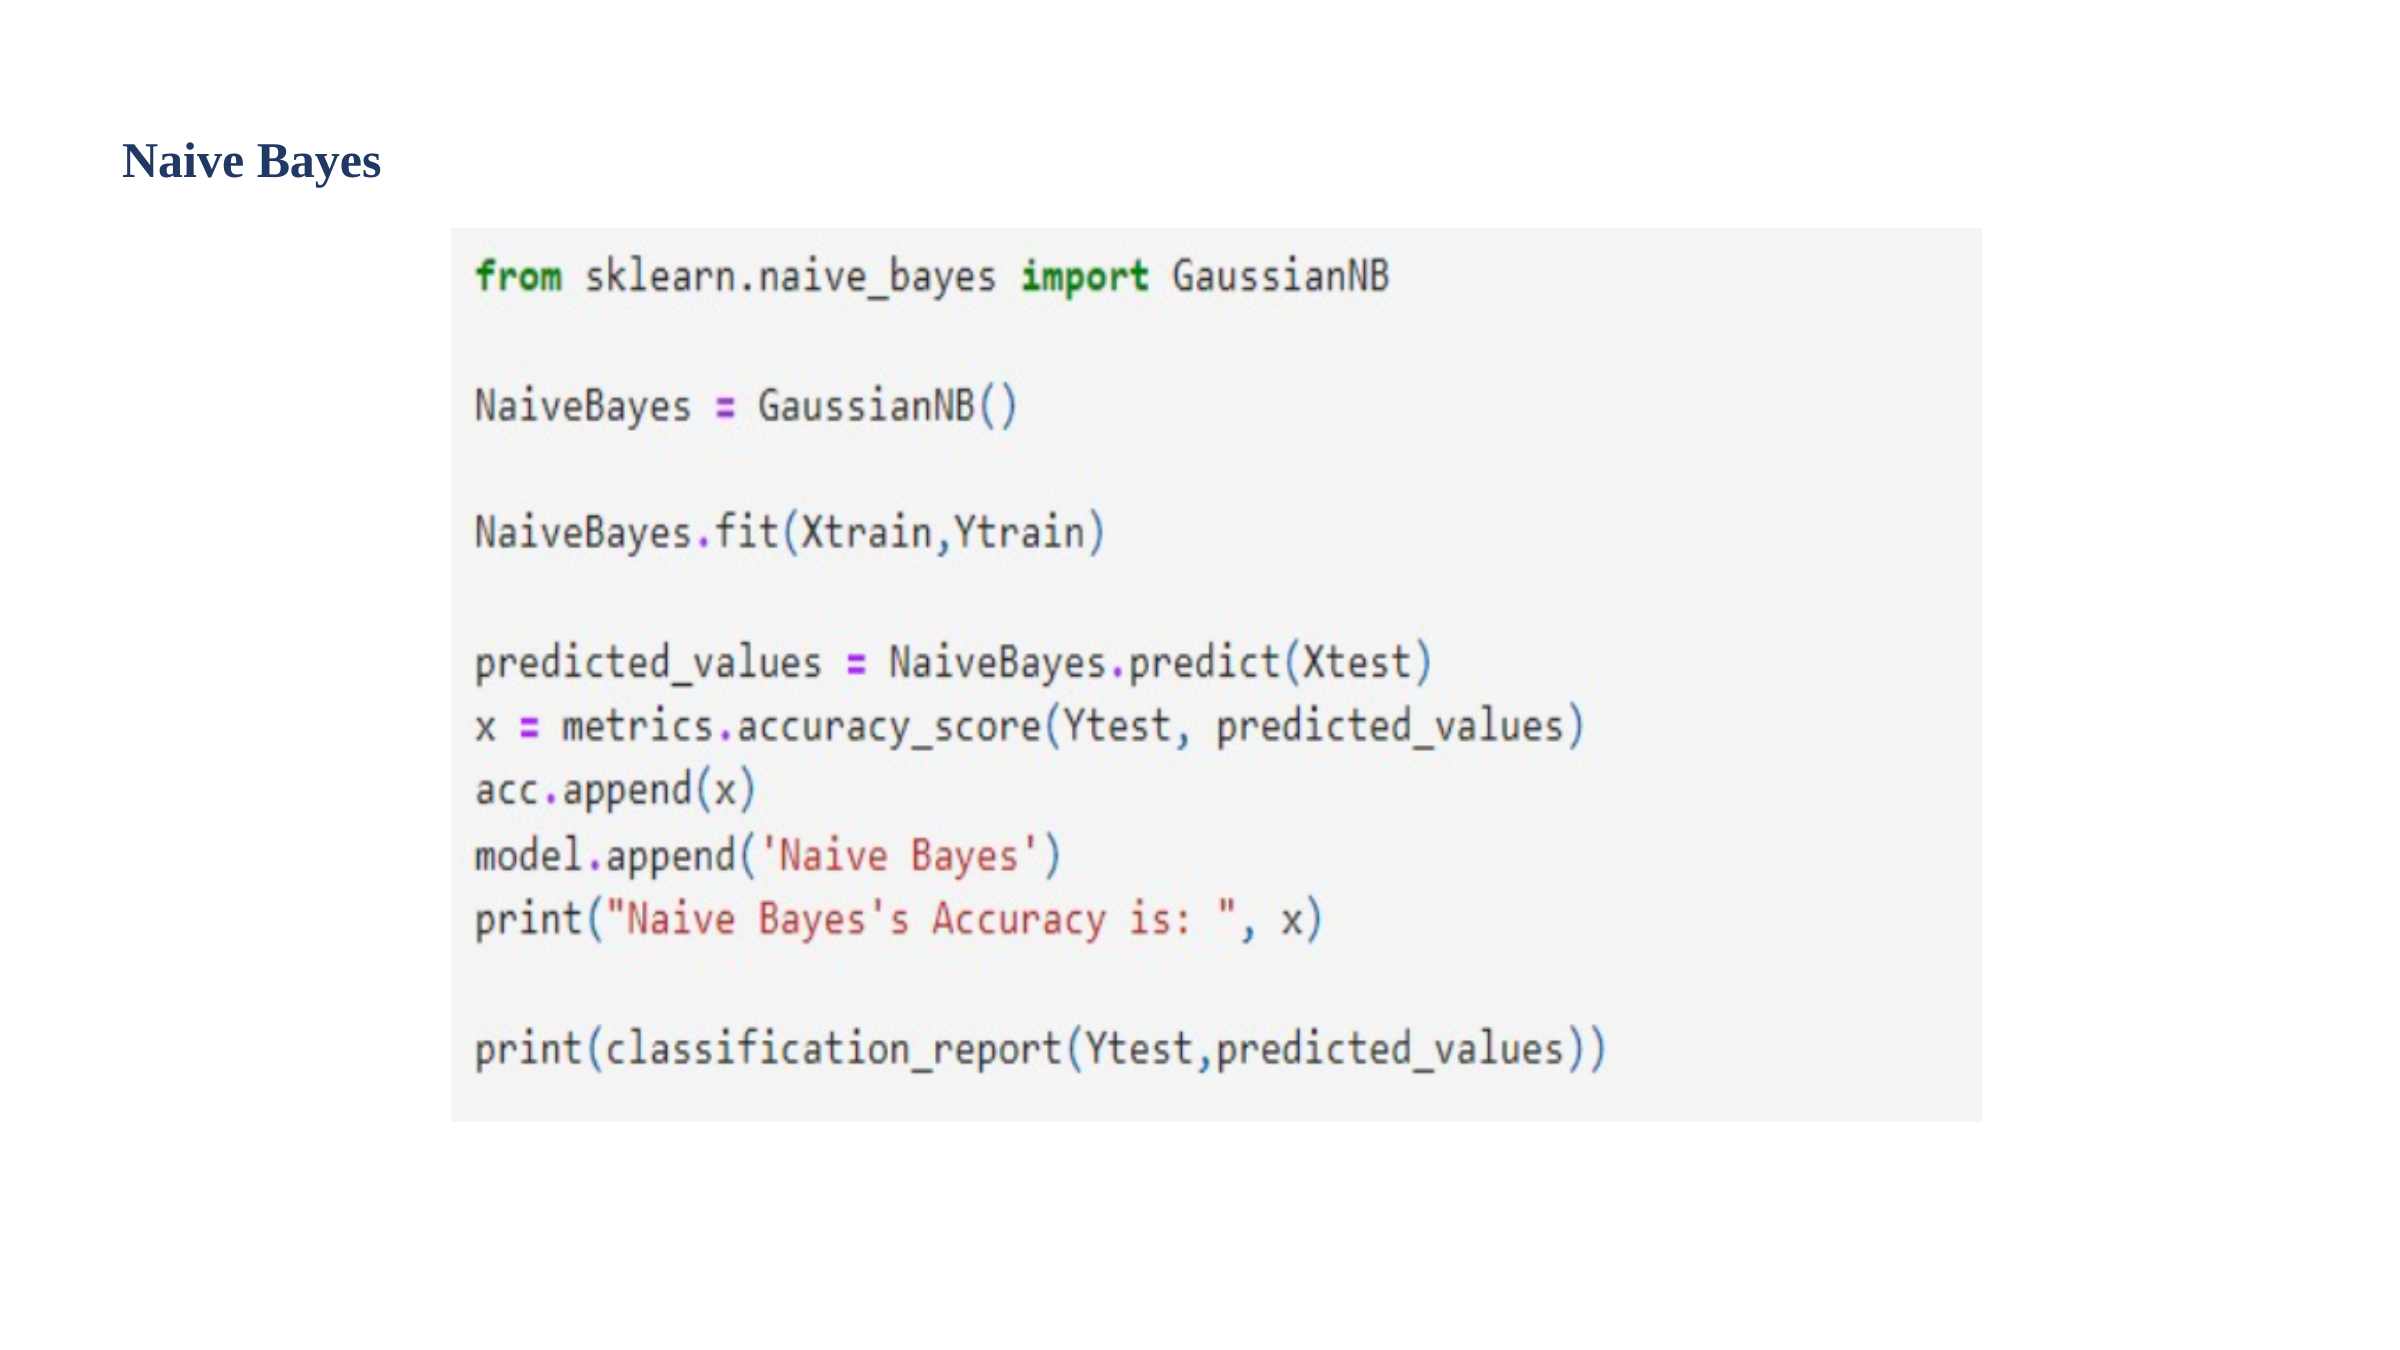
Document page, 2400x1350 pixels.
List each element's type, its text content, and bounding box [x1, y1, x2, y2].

picture [451, 228, 1982, 1122]
text_box Naive Bayes [107, 120, 2226, 291]
